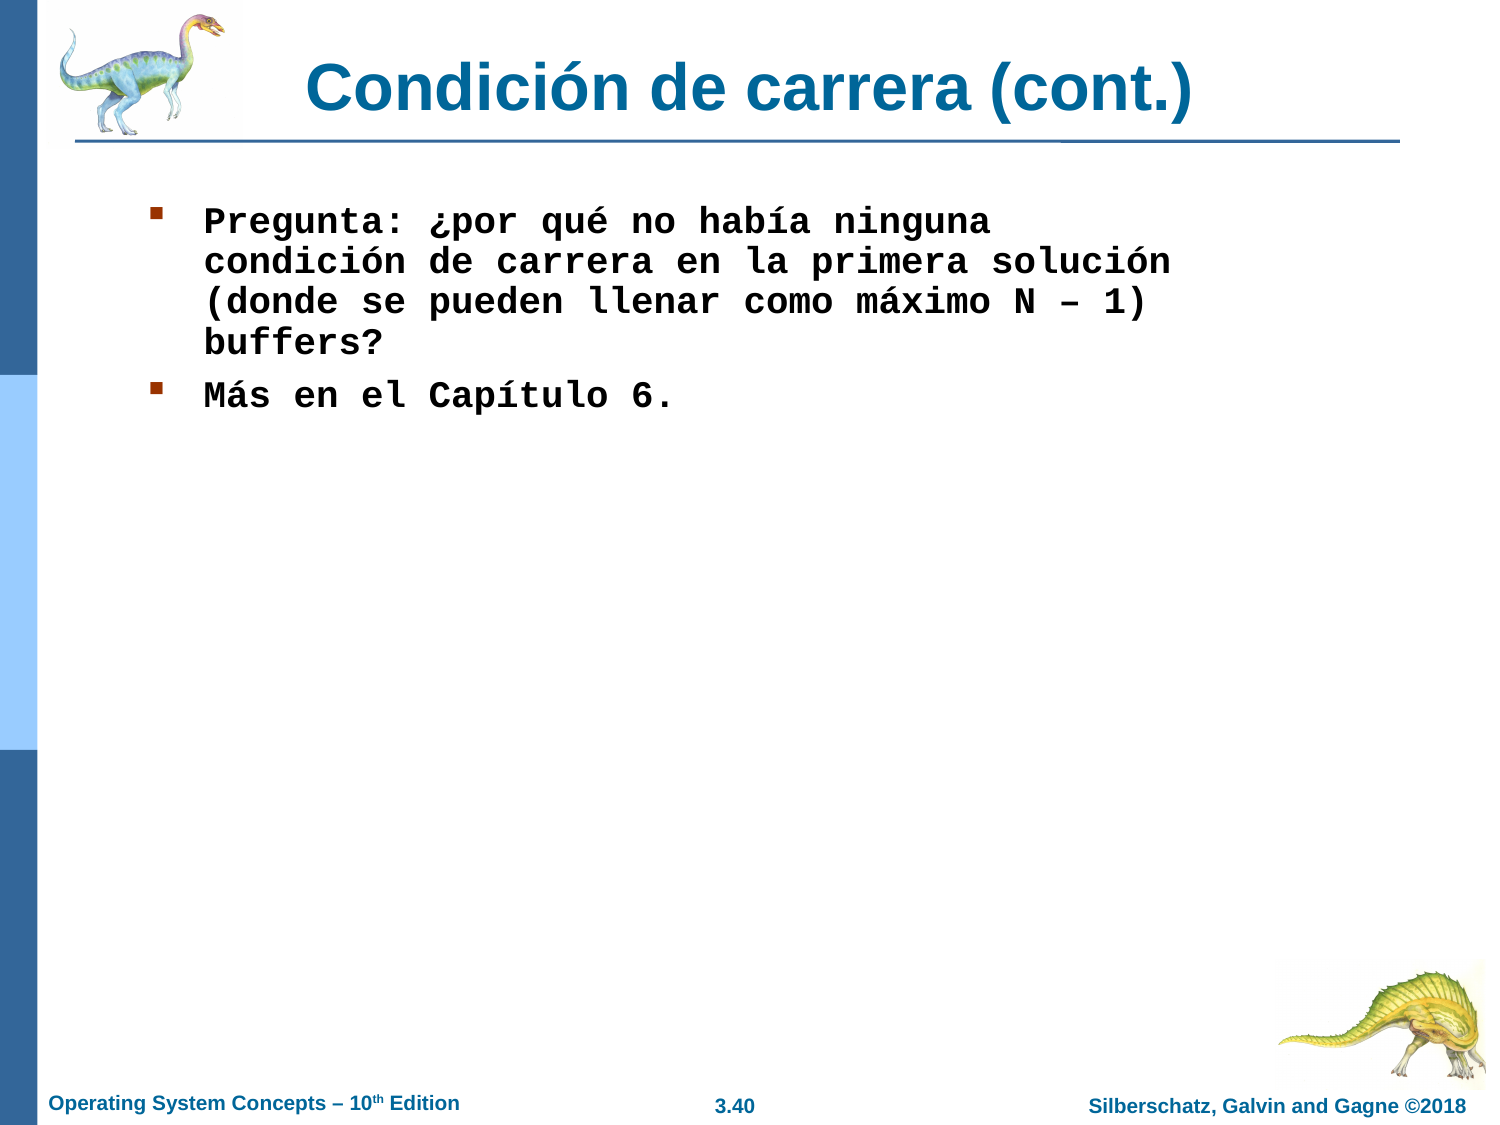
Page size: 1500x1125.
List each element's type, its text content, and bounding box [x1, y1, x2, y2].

picture [1275, 959, 1486, 1090]
title Condición de carrera (cont.) [75, 36, 1425, 132]
picture [46, 0, 243, 149]
list Pregunta: ¿por qué no había ninguna condición de carrera en la primera solución (donde se pueden llenar como máximo N – 1) buffers? Más en el Capítulo 6. [132, 193, 1207, 972]
